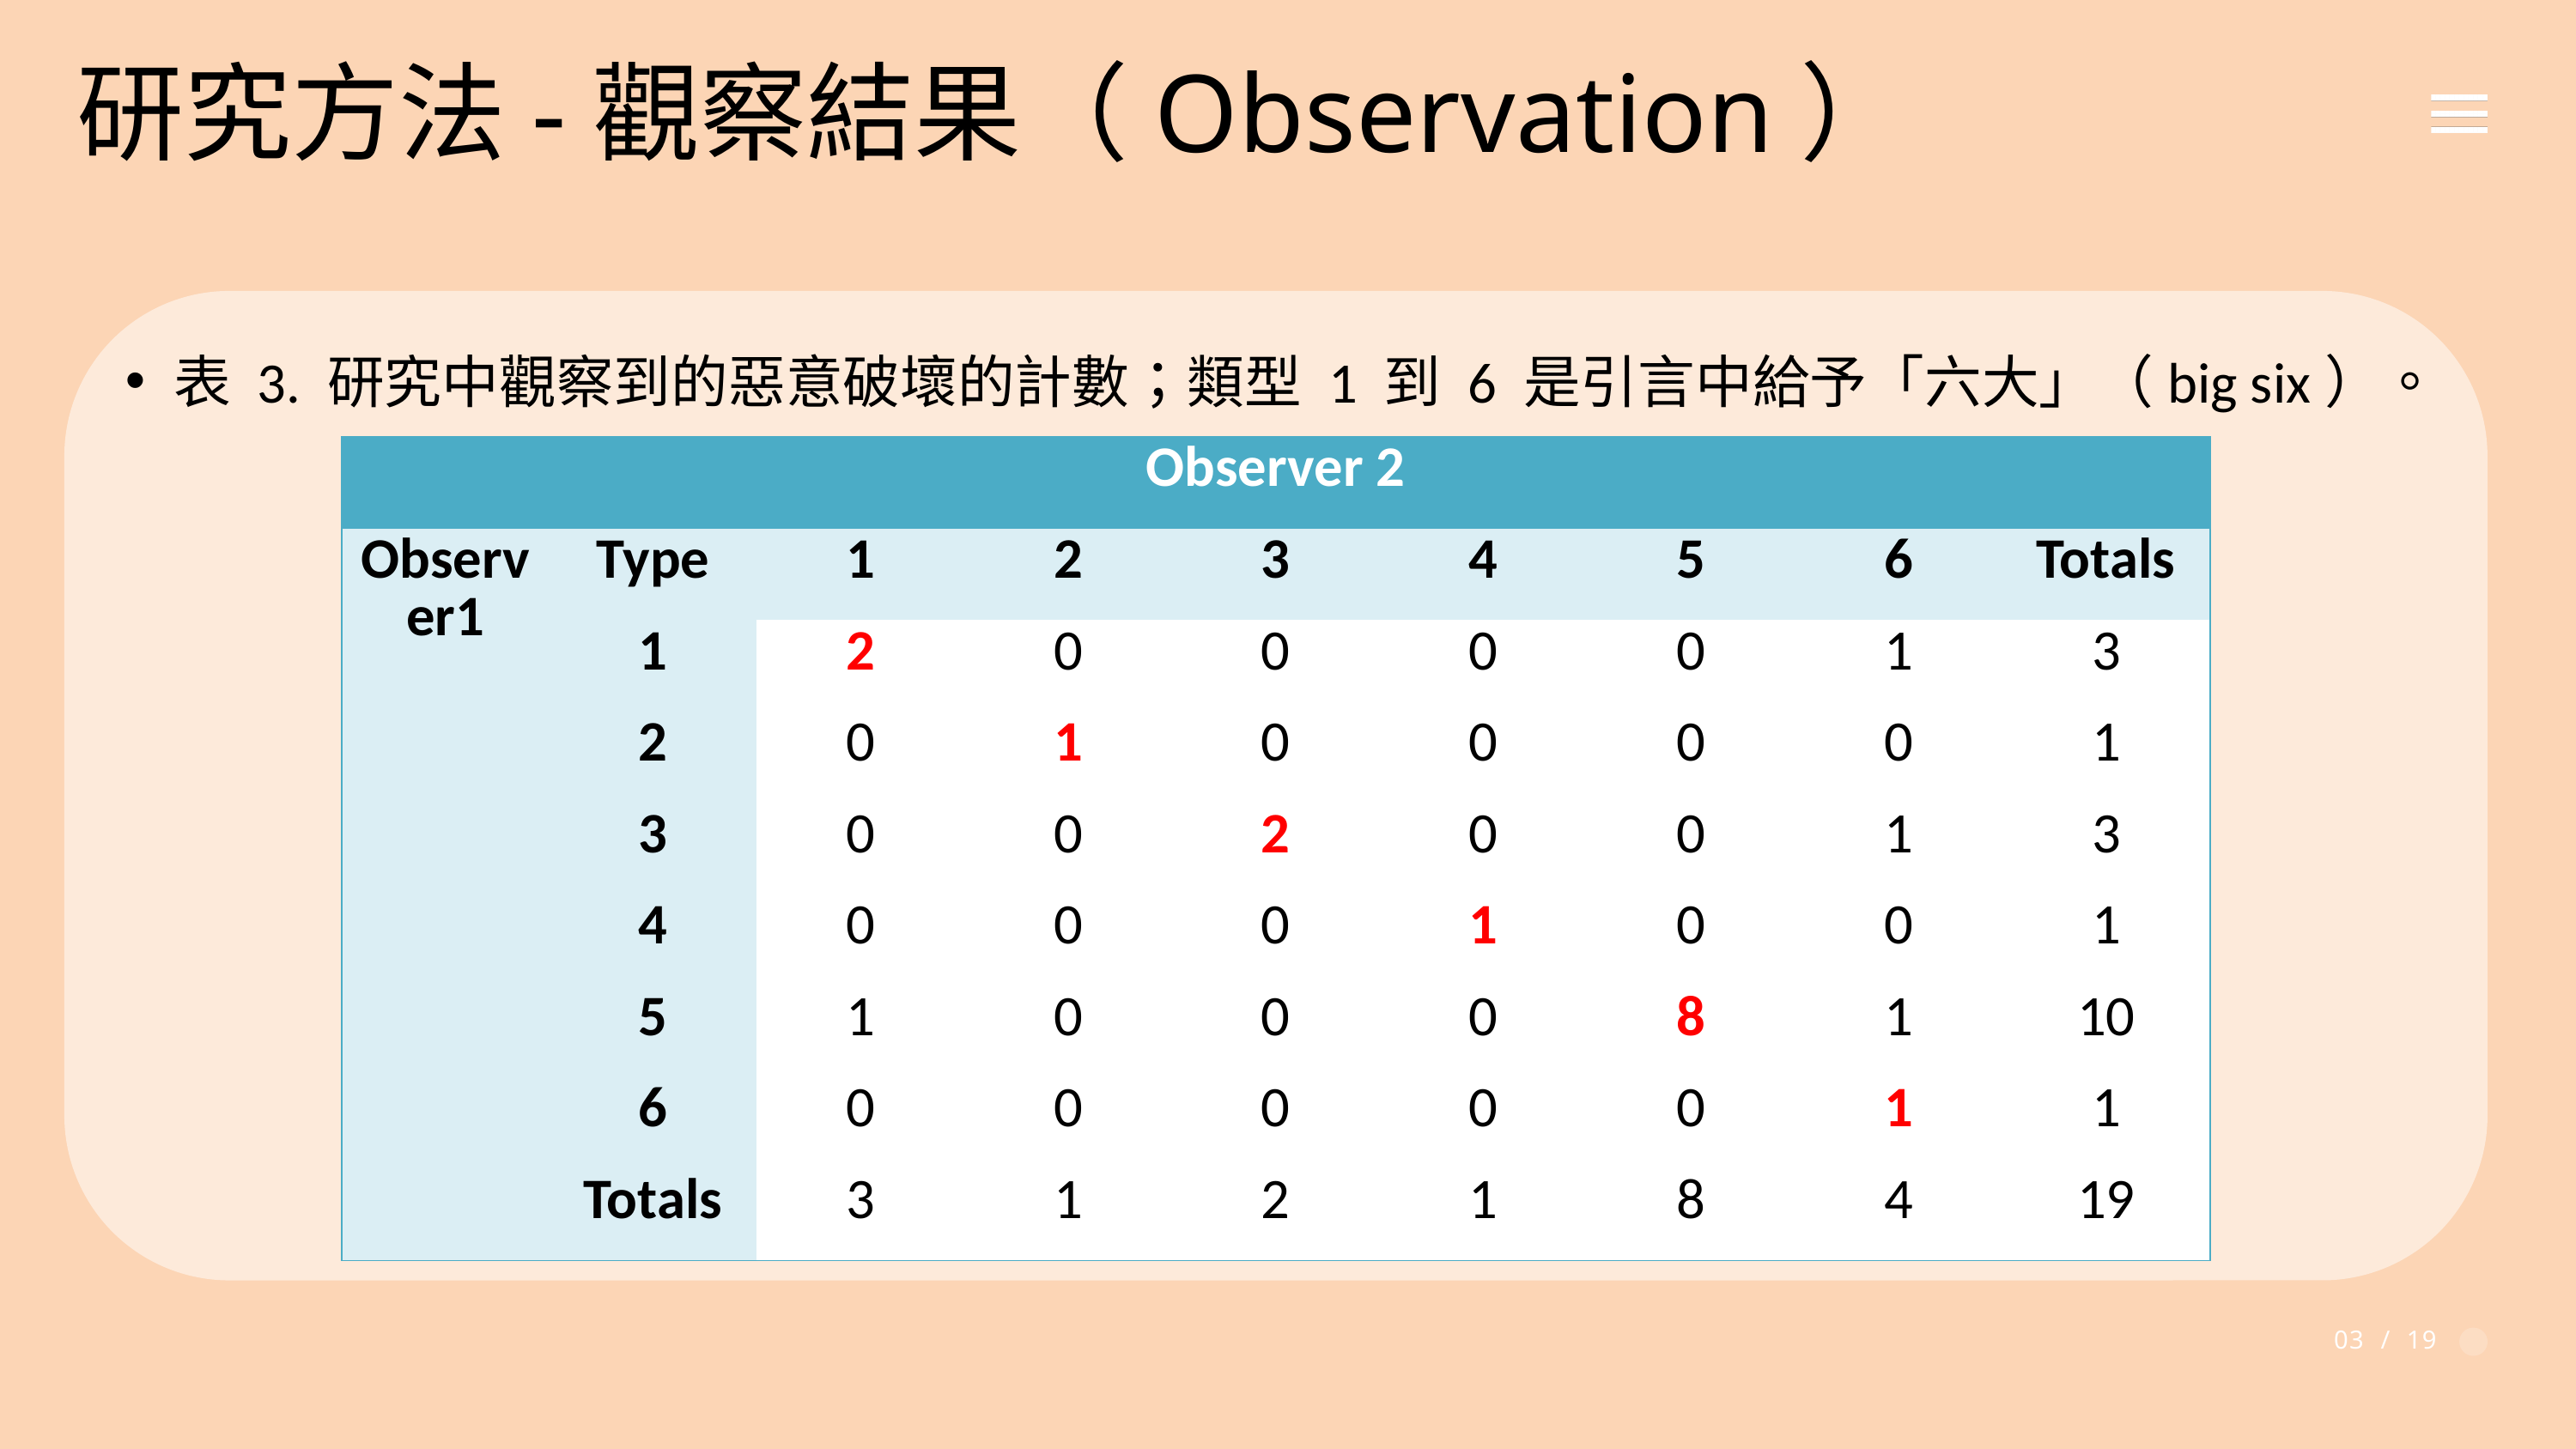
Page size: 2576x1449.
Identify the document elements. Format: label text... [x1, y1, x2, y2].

table_cell 1 [1795, 986, 2002, 1077]
table_cell 10 [2002, 986, 2209, 1077]
table_cell 4 [550, 894, 756, 986]
table_cell 5 [550, 986, 756, 1077]
table_cell 1 [2002, 894, 2209, 986]
table_cell 0 [1587, 803, 1795, 894]
table_cell 1 [1795, 620, 2002, 712]
table_header Observer 2 [343, 438, 2209, 529]
table_cell 0 [964, 894, 1172, 986]
table_cell 0 [756, 894, 964, 986]
table_cell 2 [1172, 1169, 1380, 1260]
text_box [2431, 94, 2488, 133]
table_cell 0 [1795, 894, 2002, 986]
table_cell 0 [1380, 620, 1587, 712]
table_cell 1 [550, 620, 756, 712]
table_cell 1 [756, 529, 964, 620]
table_cell 0 [1380, 1077, 1587, 1169]
table_cell 0 [1587, 894, 1795, 986]
table_cell 2 [756, 620, 964, 712]
text_box 研究方法-觀察結果（Observation） [64, 39, 2356, 200]
text_box 表 3. 研究中觀察到的惡意破壞的計數；類型 1 到 6 是引言中給予「六大」（big six）。 [64, 290, 2488, 1281]
table_cell 0 [1380, 986, 1587, 1077]
table_cell 0 [964, 1077, 1172, 1169]
table_cell 4 [1380, 529, 1587, 620]
table_cell 2 [550, 712, 756, 803]
table_cell 1 [2002, 712, 2209, 803]
table_cell 1 [1795, 803, 2002, 894]
table_cell 3 [1172, 529, 1380, 620]
table_cell 0 [756, 712, 964, 803]
table_cell Totals [2002, 529, 2209, 620]
table_cell 6 [1795, 529, 2002, 620]
table_cell Observer1 [343, 529, 550, 1260]
table_cell 0 [964, 620, 1172, 712]
table_cell 8 [1587, 1169, 1795, 1260]
table_cell 1 [2002, 1077, 2209, 1169]
table_cell 0 [964, 803, 1172, 894]
table_cell 0 [964, 986, 1172, 1077]
table_cell 1 [1795, 1077, 2002, 1169]
table_cell 0 [1172, 1077, 1380, 1169]
table_cell 0 [1172, 894, 1380, 986]
table_cell 0 [1587, 1077, 1795, 1169]
table_cell 2 [964, 529, 1172, 620]
table_cell 0 [756, 1077, 964, 1169]
table_cell 0 [1172, 712, 1380, 803]
table_cell 0 [1380, 803, 1587, 894]
table_cell 3 [2002, 620, 2209, 712]
table_cell Totals [550, 1169, 756, 1260]
table_cell Type [550, 529, 756, 620]
table_cell 1 [756, 986, 964, 1077]
table_cell 8 [1587, 986, 1795, 1077]
table_cell 4 [1795, 1169, 2002, 1260]
table_cell 3 [756, 1169, 964, 1260]
table_cell 1 [1380, 894, 1587, 986]
table_cell 2 [1172, 803, 1380, 894]
table_cell 6 [550, 1077, 756, 1169]
table_cell 3 [550, 803, 756, 894]
table_cell 0 [756, 803, 964, 894]
table_cell 0 [1587, 620, 1795, 712]
table_cell 1 [1380, 1169, 1587, 1260]
table_cell 1 [964, 1169, 1172, 1260]
table_cell 0 [1795, 712, 2002, 803]
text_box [2110, 1327, 2488, 1356]
table_cell 19 [2002, 1169, 2209, 1260]
table_cell 0 [1380, 712, 1587, 803]
table_cell 1 [964, 712, 1172, 803]
table_cell 0 [1172, 620, 1380, 712]
table_cell 3 [2002, 803, 2209, 894]
table_cell 0 [1587, 712, 1795, 803]
table_cell 5 [1587, 529, 1795, 620]
table_cell 0 [1172, 986, 1380, 1077]
